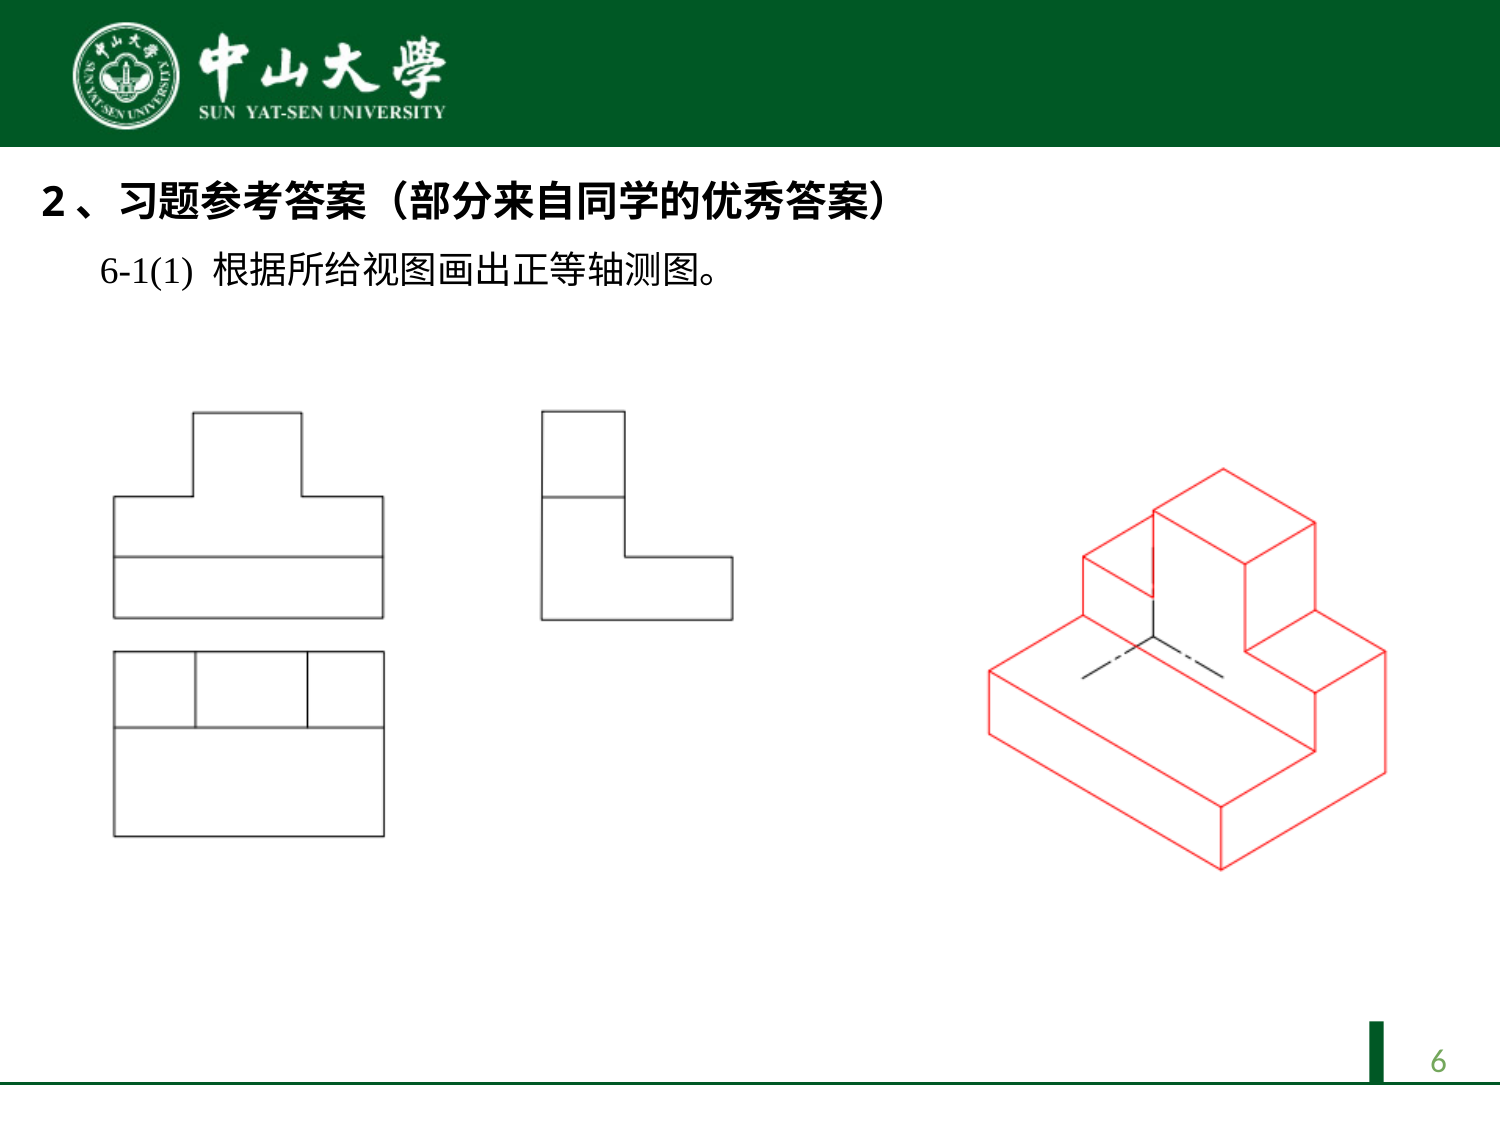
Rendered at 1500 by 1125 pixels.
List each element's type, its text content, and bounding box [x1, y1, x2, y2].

slide_number 6 [1124, 1084, 1462, 1090]
picture [99, 391, 1400, 875]
text_box [0, 0, 1500, 148]
slide_number 6 [1124, 1029, 1462, 1083]
text_box 2、习题参考答案（部分来自同学的优秀答案） [26, 167, 926, 233]
text_box 6-1(1) 根据所给视图画出正等轴测图。 [85, 238, 1415, 299]
text_box [1368, 1020, 1385, 1029]
picture [45, 0, 465, 147]
